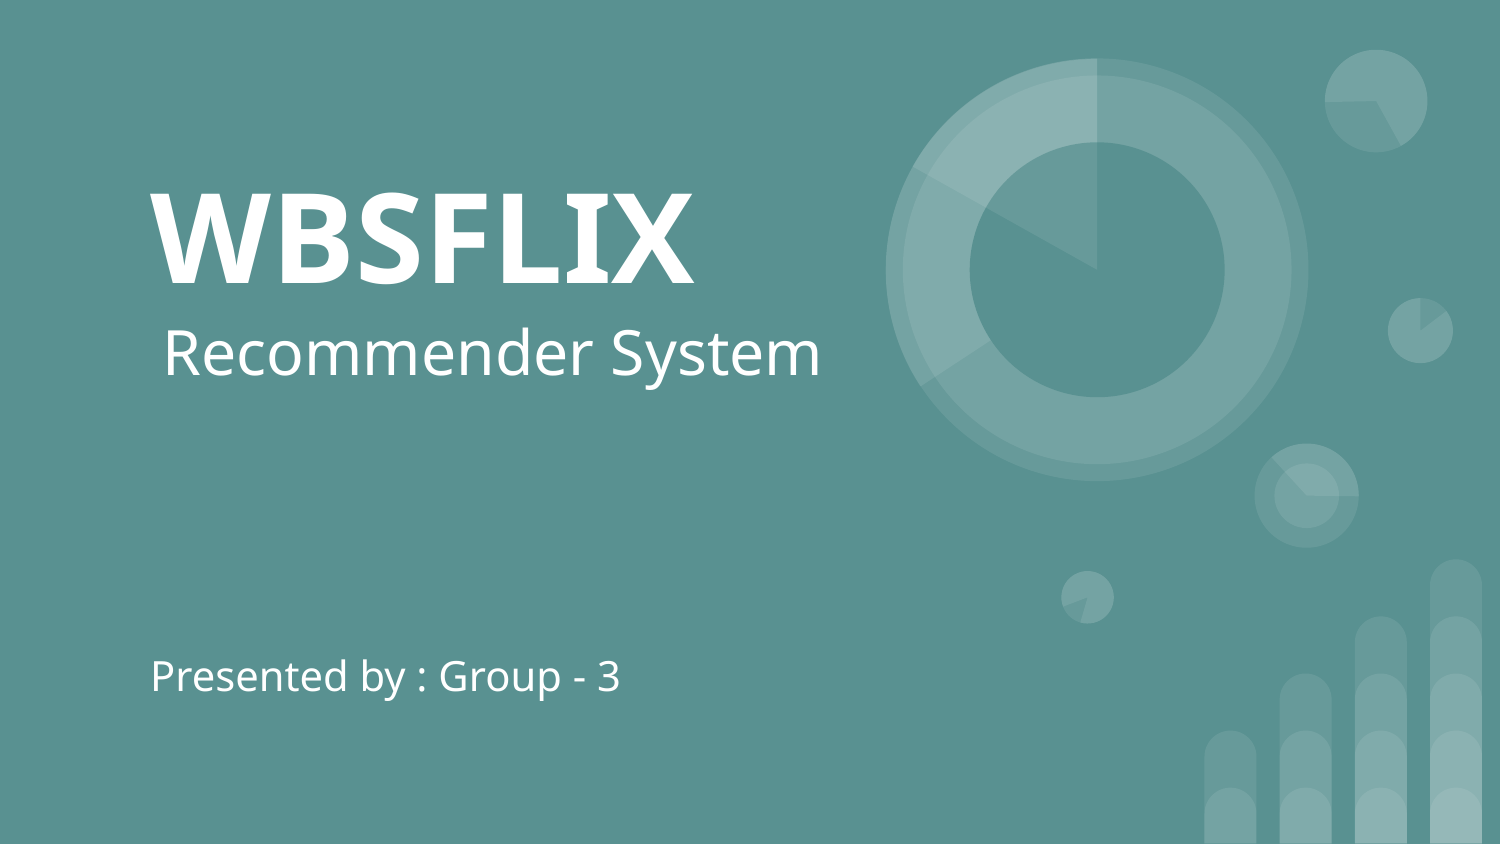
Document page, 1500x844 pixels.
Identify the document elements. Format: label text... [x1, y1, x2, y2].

text_box Presented by : Group - 3 [135, 634, 1341, 715]
title WBSFLIX [135, 118, 814, 348]
subtitle Recommender System [147, 297, 978, 412]
